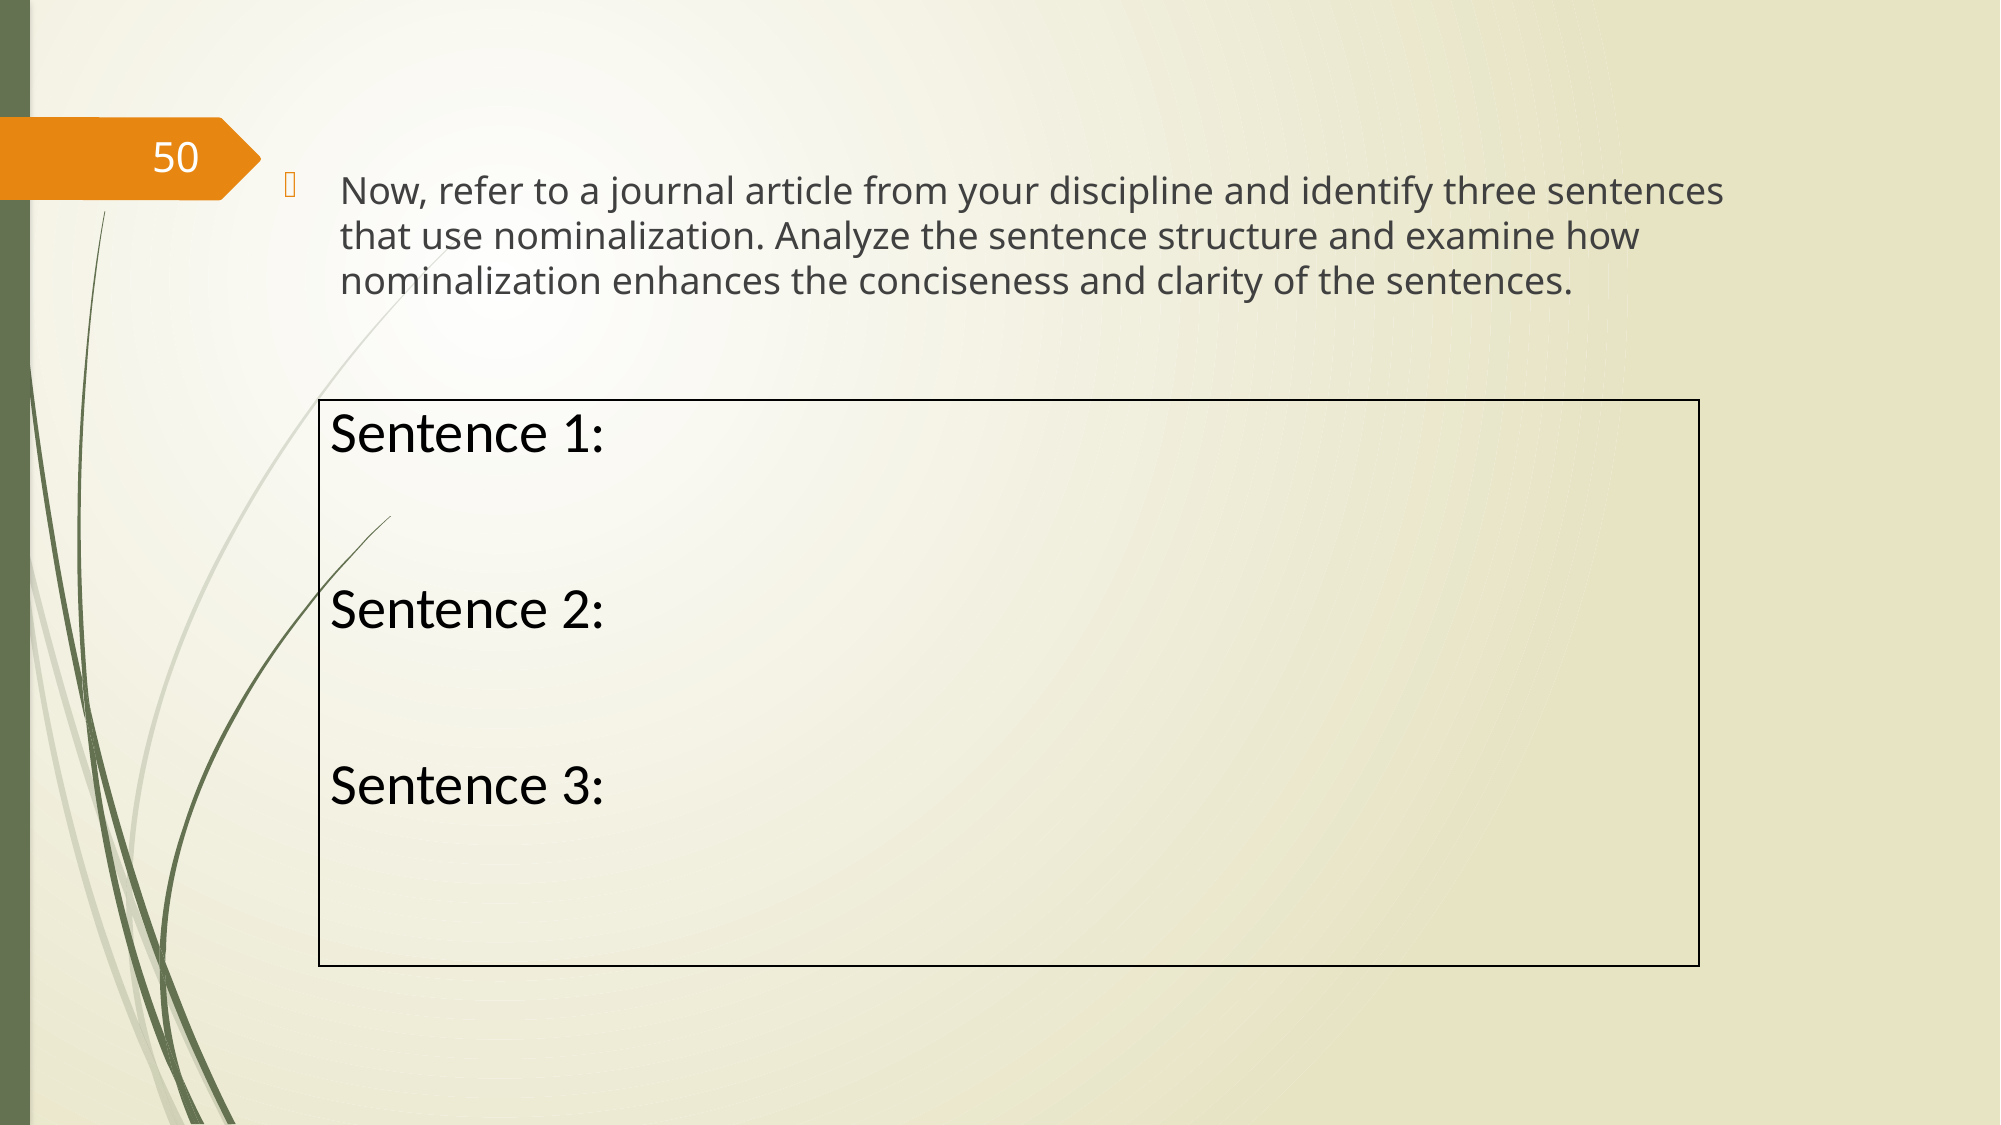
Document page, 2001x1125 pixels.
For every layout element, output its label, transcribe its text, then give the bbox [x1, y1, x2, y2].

table_header Sentence 1: Sentence 2: Sentence 3: [320, 401, 1698, 965]
list Now, refer to a journal article from your discipline and identify three sentences that use nominalization. Analyze the sentence structure and examine how nominalization enhances the conciseness and clarity of the sentences. [268, 159, 1787, 779]
slide_number 50 [87, 129, 216, 190]
